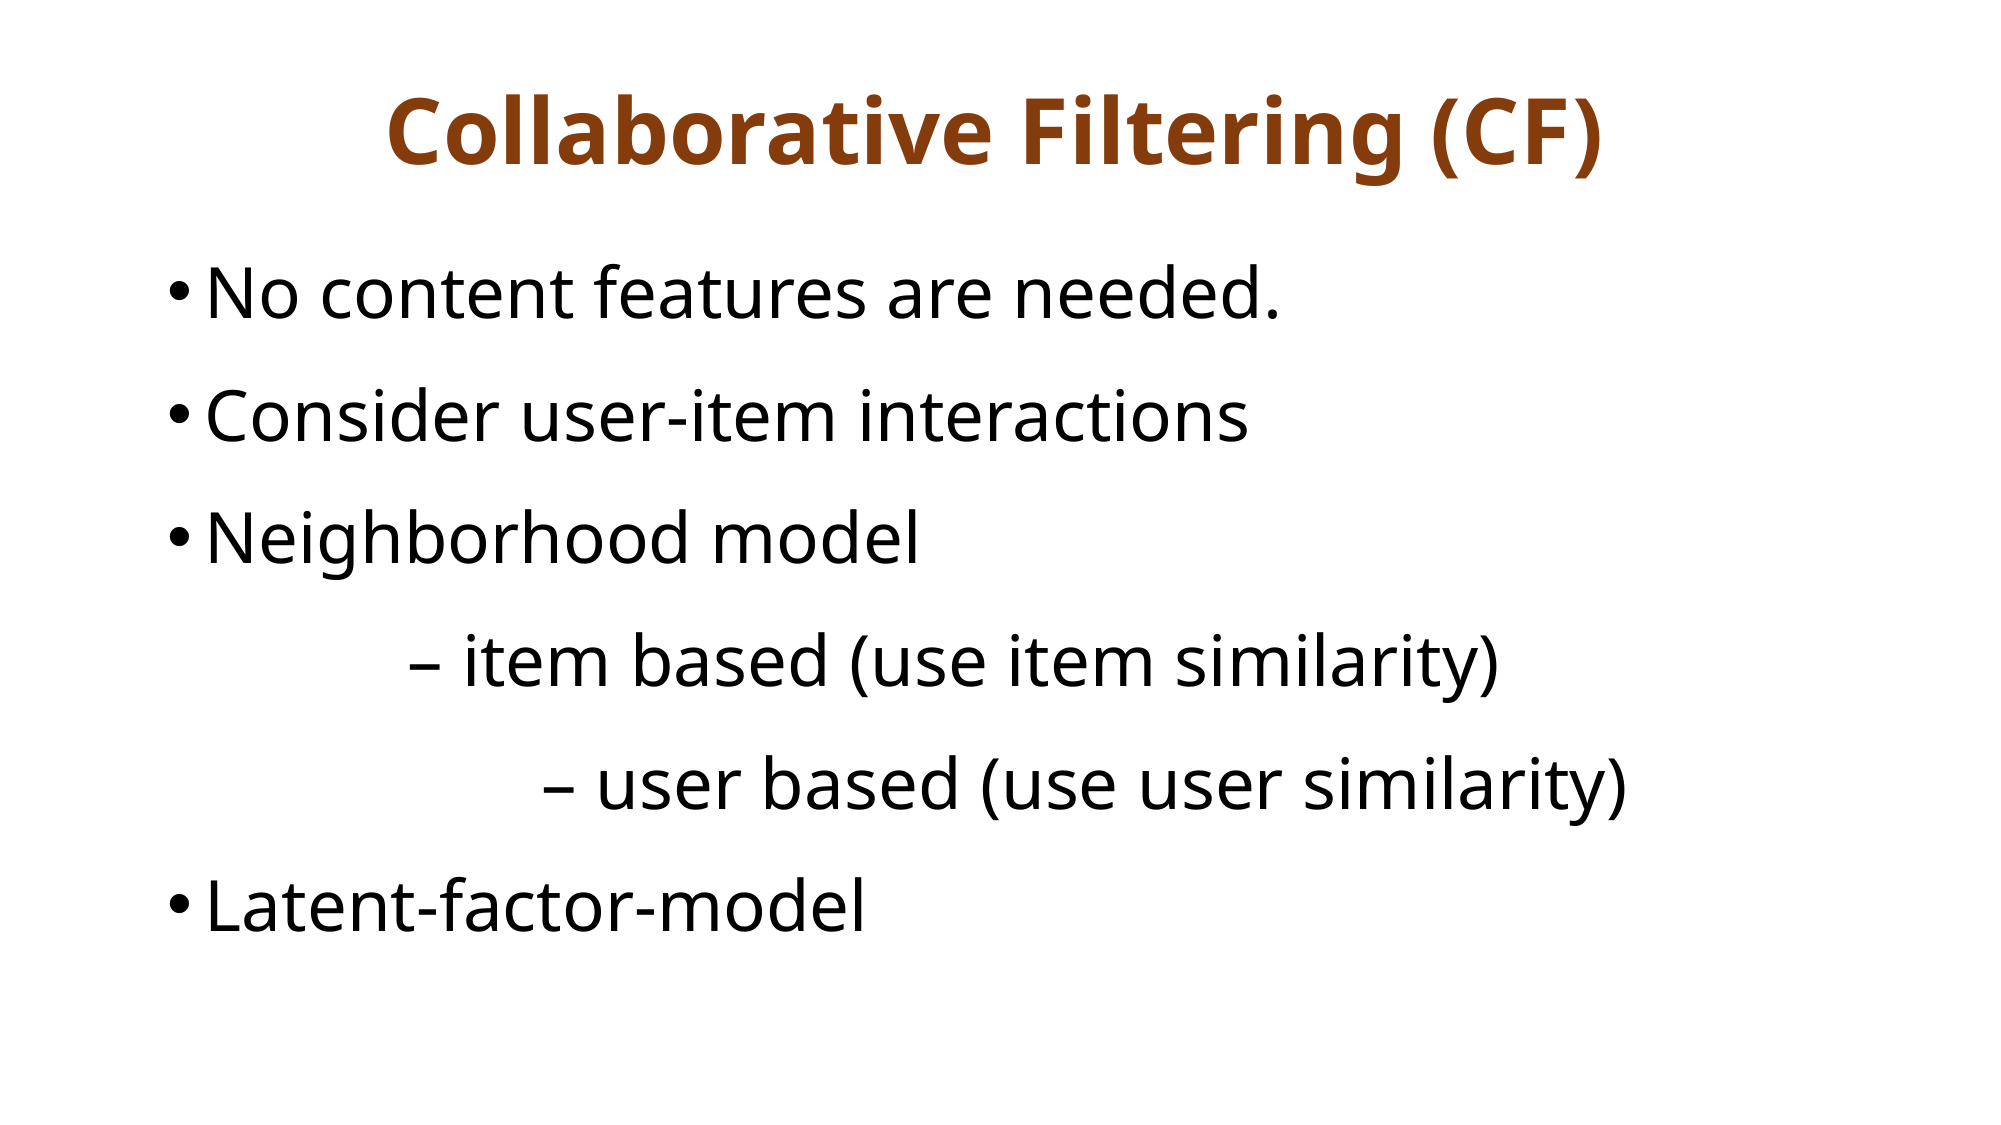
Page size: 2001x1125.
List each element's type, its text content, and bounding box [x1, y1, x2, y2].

list No content features are needed. Consider user-item interactions Neighborhood model – item based (use item similarity) – user based (use user similarity) Latent-factor-model [152, 223, 1880, 975]
title Collaborative Filtering (CF) [253, 48, 1736, 221]
